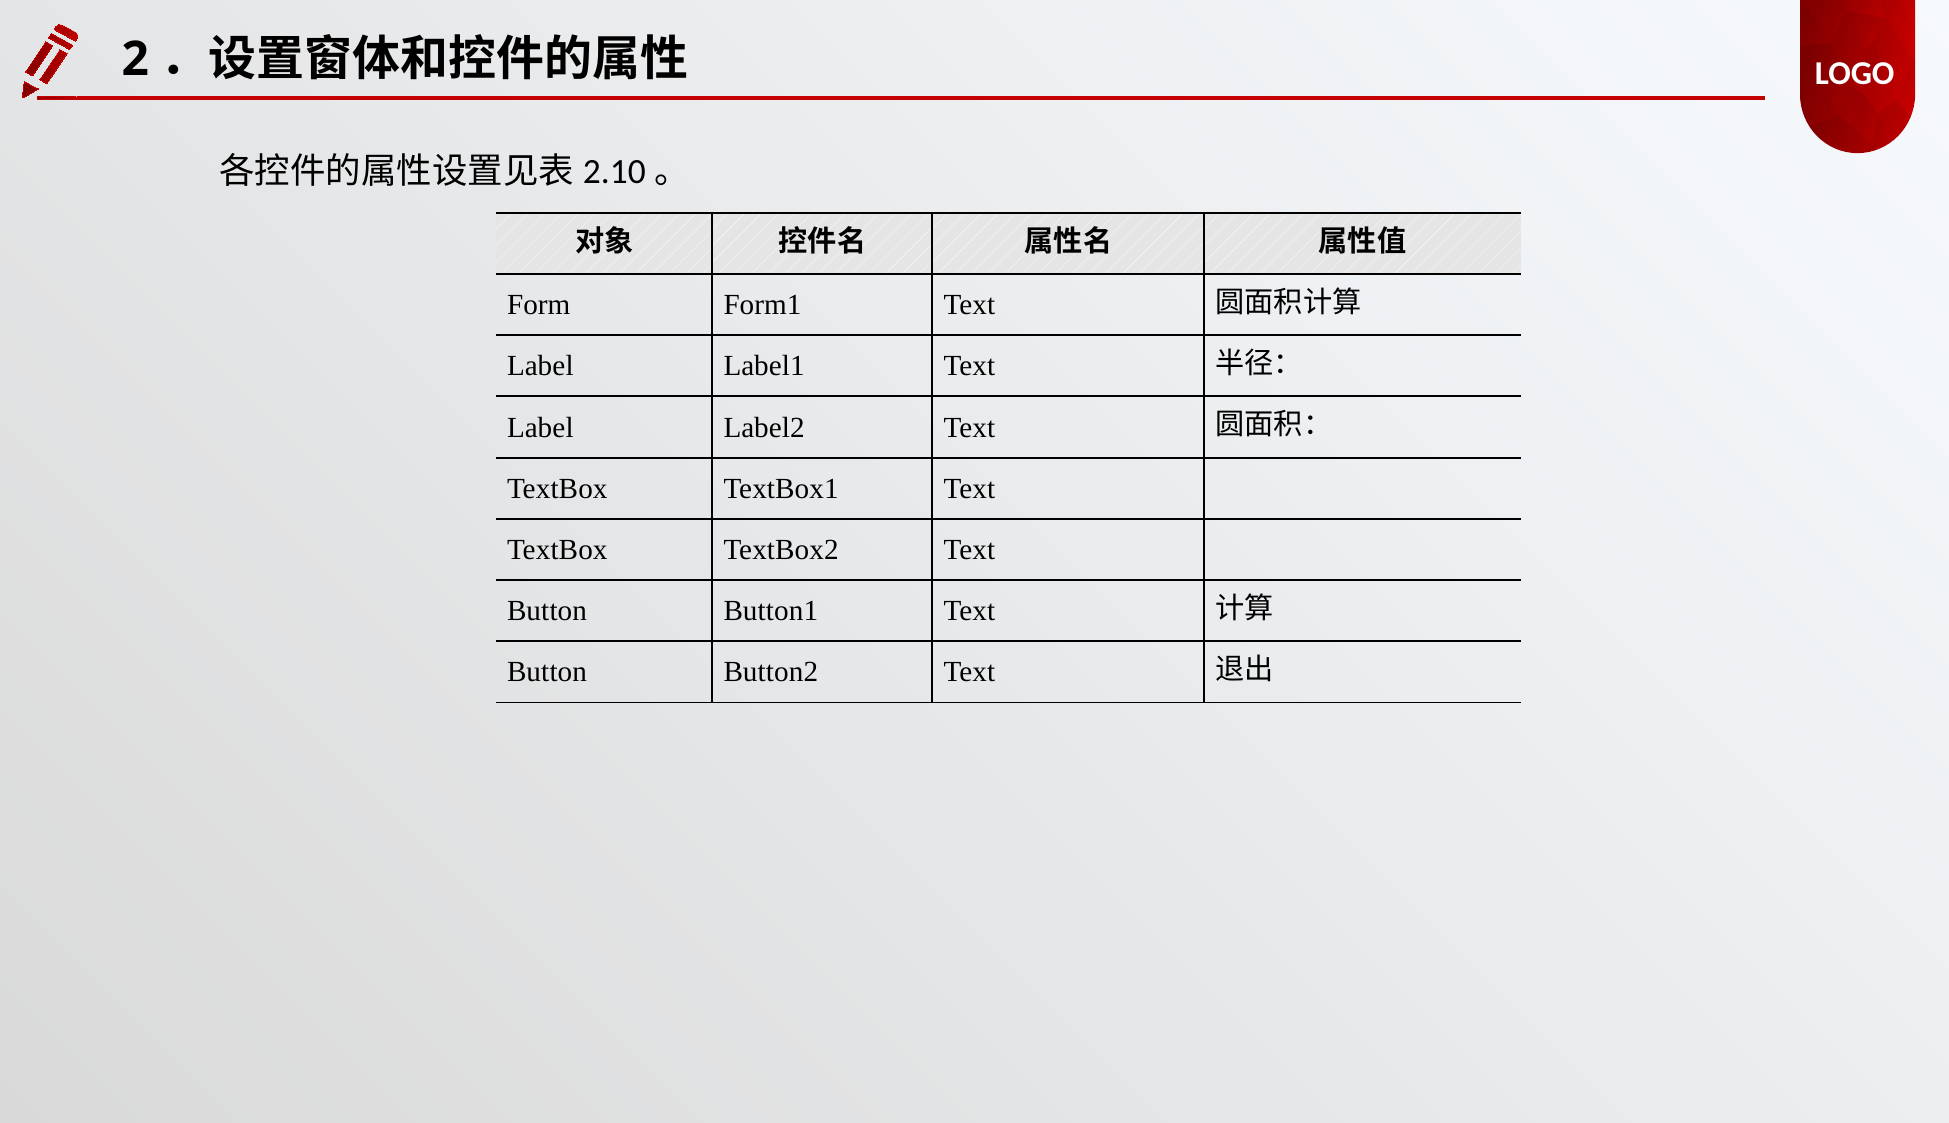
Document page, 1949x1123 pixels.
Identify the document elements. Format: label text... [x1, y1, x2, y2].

table_cell 退出 [1205, 642, 1521, 702]
table_cell [1205, 459, 1521, 518]
table_cell Text [933, 336, 1203, 395]
table_cell Button1 [713, 581, 931, 640]
table_cell 半径： [1205, 336, 1521, 395]
text_box 2．设置窗体和控件的属性 [101, 17, 735, 95]
text_box 各控件的属性设置见表2.10。 [204, 141, 705, 199]
table_cell Text [933, 275, 1203, 334]
table_cell Text [933, 397, 1203, 457]
picture [54, 24, 78, 41]
table_cell Label2 [713, 397, 931, 457]
table_cell Label [496, 397, 711, 457]
table_cell Text [933, 642, 1203, 702]
table_cell Form1 [713, 275, 931, 334]
table_cell Label1 [713, 336, 931, 395]
picture [26, 42, 52, 75]
table_cell TextBox [496, 520, 711, 579]
picture [40, 50, 67, 83]
table_cell TextBox [496, 459, 711, 518]
picture [1800, 0, 1916, 154]
table_cell 圆面积计算 [1205, 275, 1521, 334]
table_cell Button [496, 642, 711, 702]
table_cell [1205, 520, 1521, 579]
table_cell Form [496, 275, 711, 334]
table_cell TextBox2 [713, 520, 931, 579]
table_cell Button [496, 581, 711, 640]
table_header 属性名 [933, 214, 1203, 273]
picture [22, 82, 37, 97]
table_header 属性值 [1205, 214, 1521, 273]
table_header 控件名 [713, 214, 931, 273]
table_cell Button2 [713, 642, 931, 702]
table_cell Label [496, 336, 711, 395]
picture [48, 33, 73, 49]
table_cell Text [933, 581, 1203, 640]
table_cell Text [933, 520, 1203, 579]
table_cell 圆面积： [1205, 397, 1521, 457]
table_cell TextBox1 [713, 459, 931, 518]
table_cell 计算 [1205, 581, 1521, 640]
table_header 对象 [496, 214, 711, 273]
table_cell Text [933, 459, 1203, 518]
